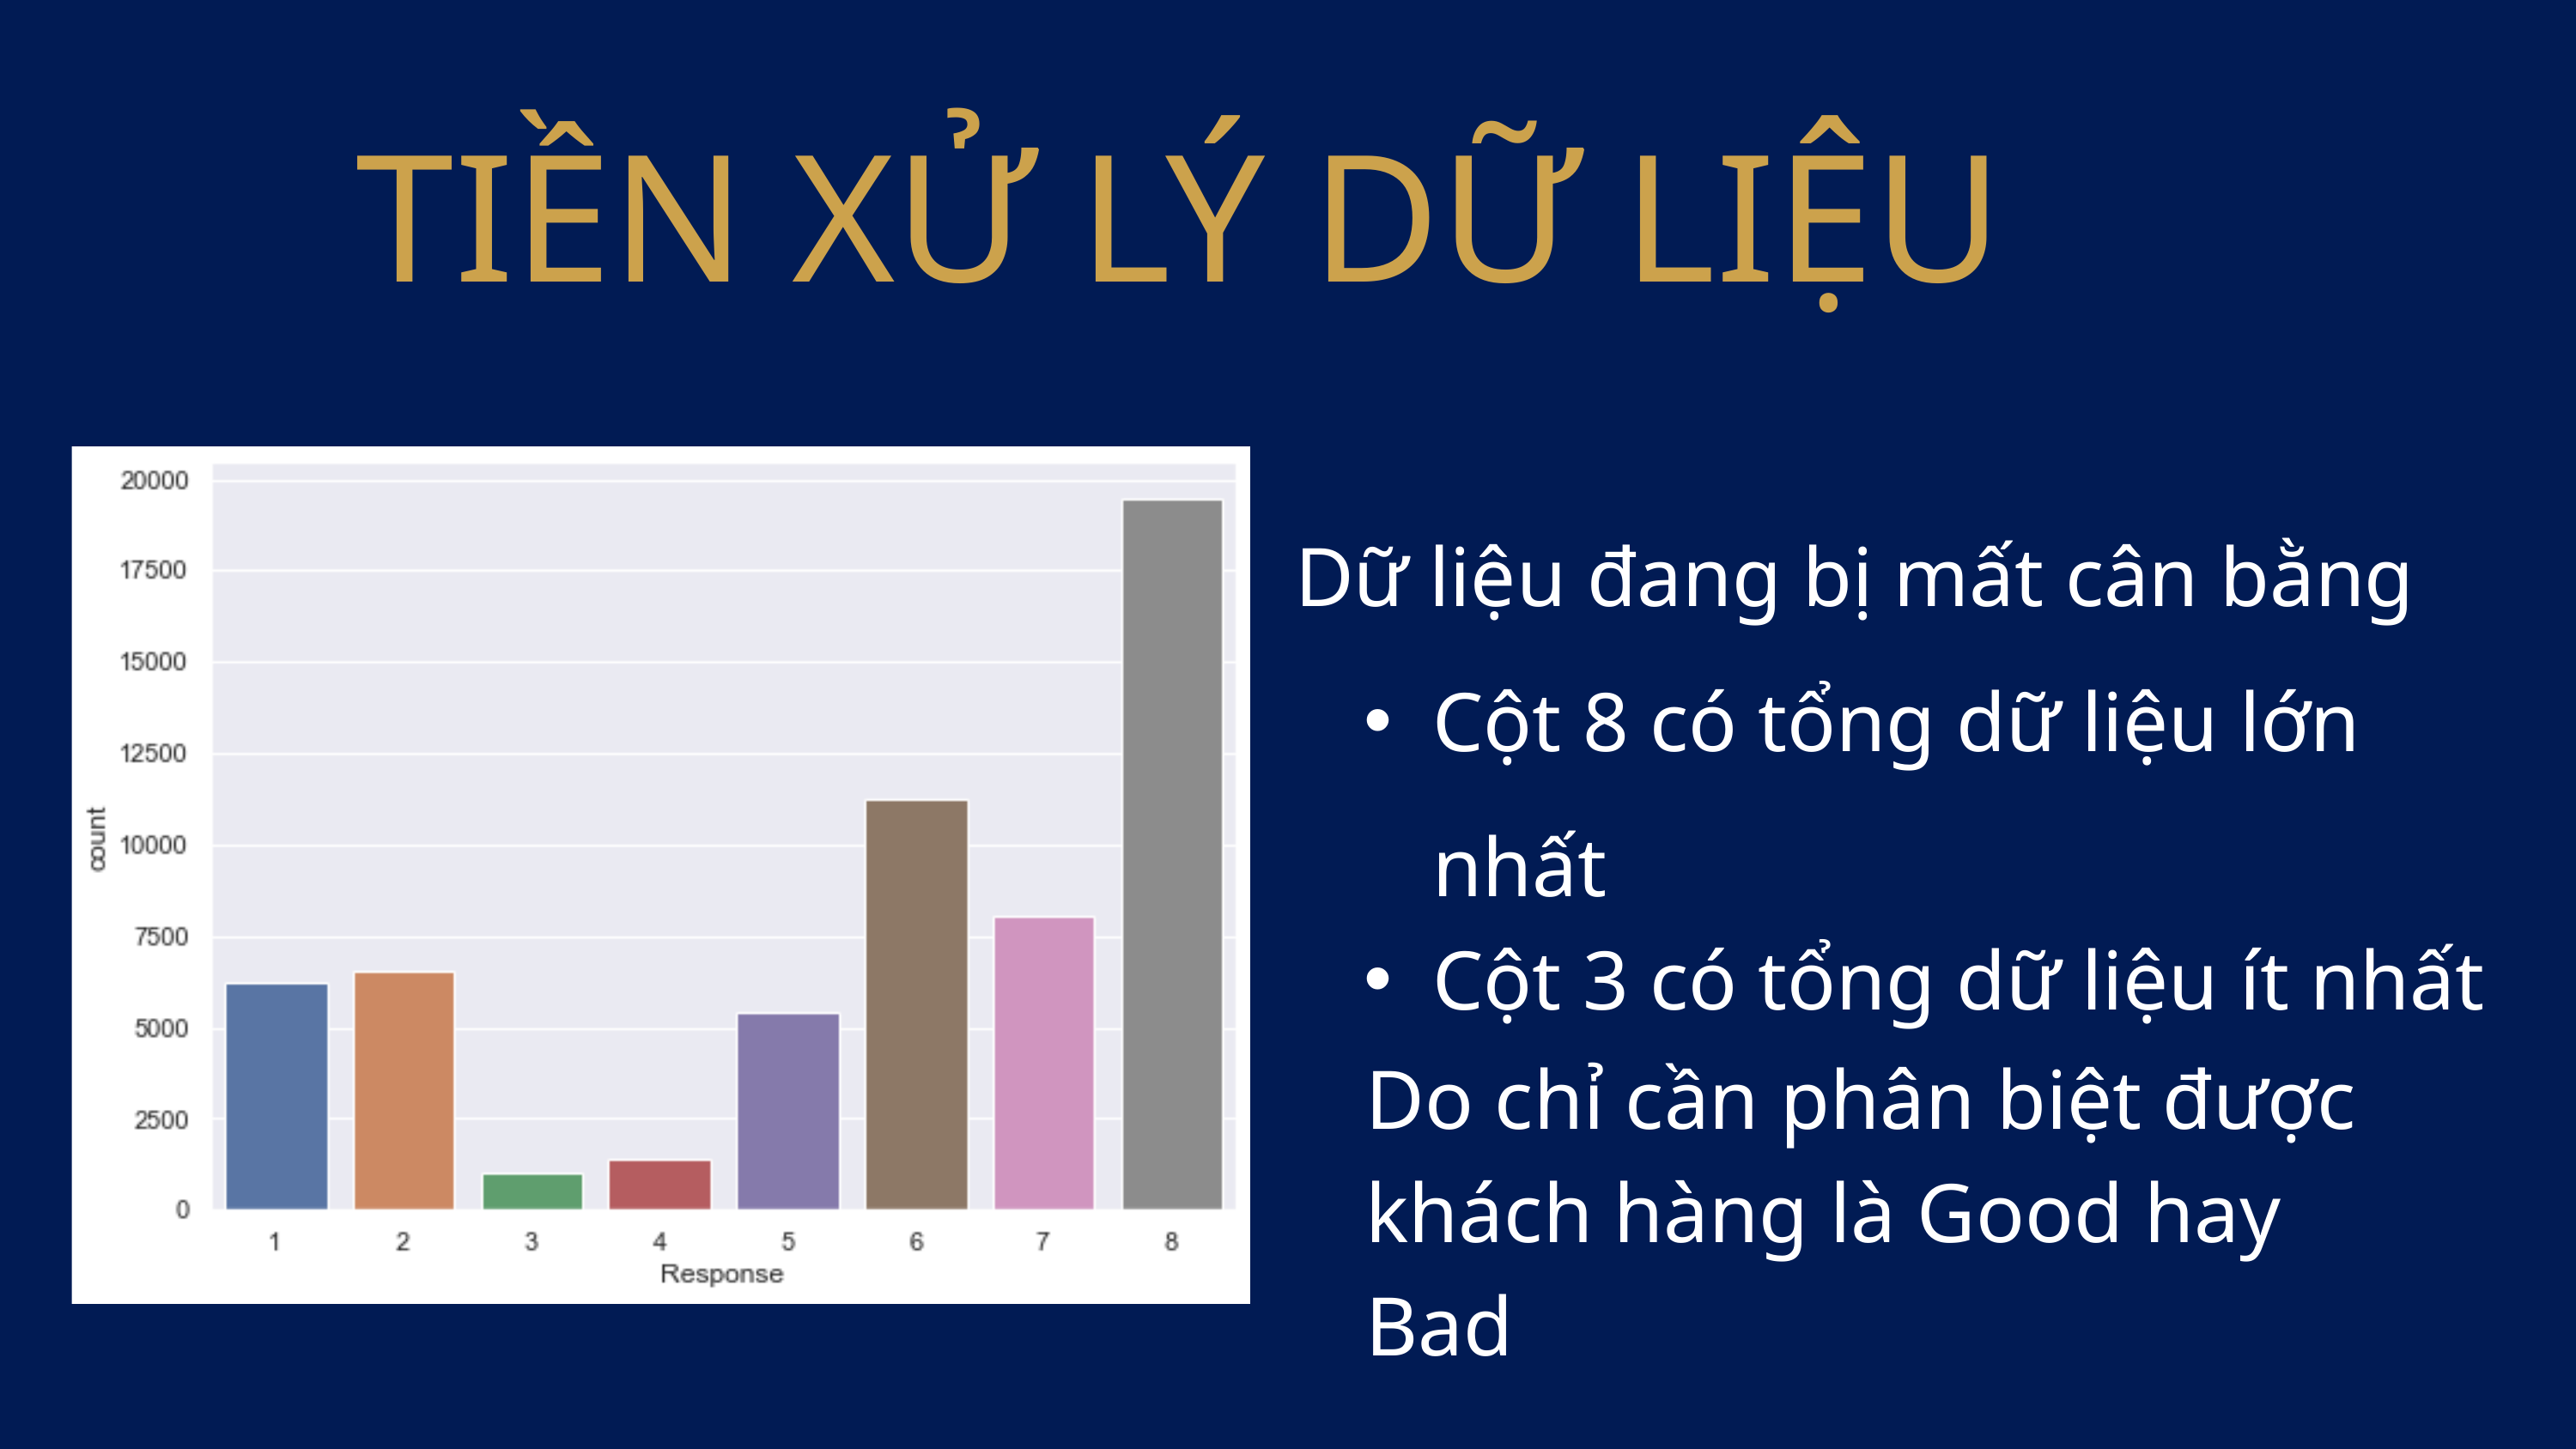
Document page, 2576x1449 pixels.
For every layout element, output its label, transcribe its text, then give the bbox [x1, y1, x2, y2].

text_box [71, 446, 1250, 1304]
text_box Do chỉ cần phân biệt được khách hàng là Good hay Bad [1365, 1032, 2432, 1373]
text_box Dữ liệu đang bị mất cân bằng Cột 8 có tổng dữ liệu lớn nhất Cột 3 có tổng dữ liệu ít nhất [1295, 509, 2502, 1027]
text_box TIỀN XỬ LÝ DỮ LIỆU [355, 123, 2221, 318]
